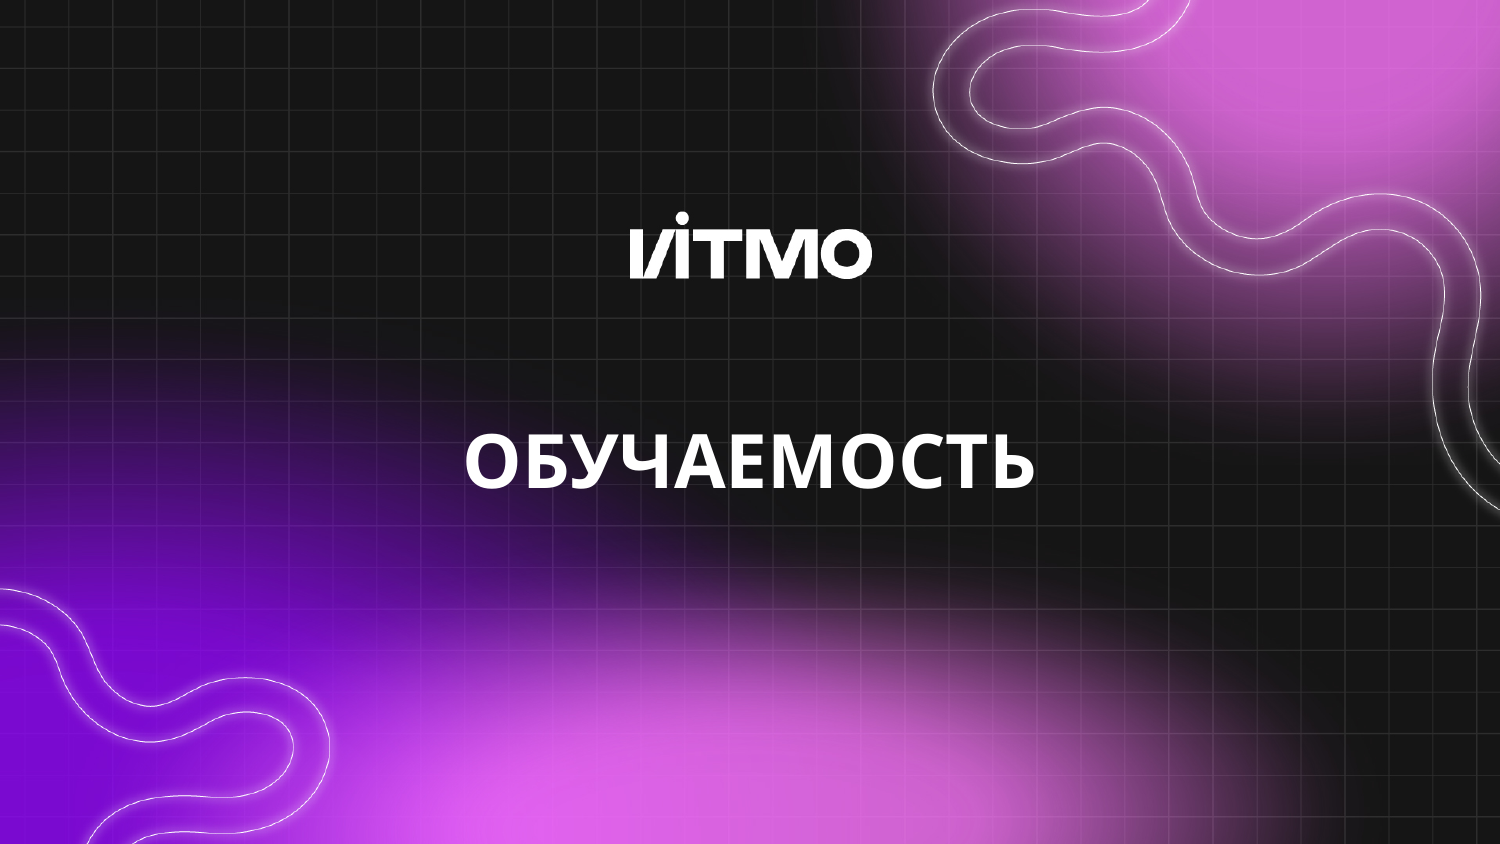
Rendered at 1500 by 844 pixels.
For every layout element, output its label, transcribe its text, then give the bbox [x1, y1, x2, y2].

picture [0, 0, 1500, 844]
title ОБУЧАЕМОСТЬ [225, 400, 1275, 517]
